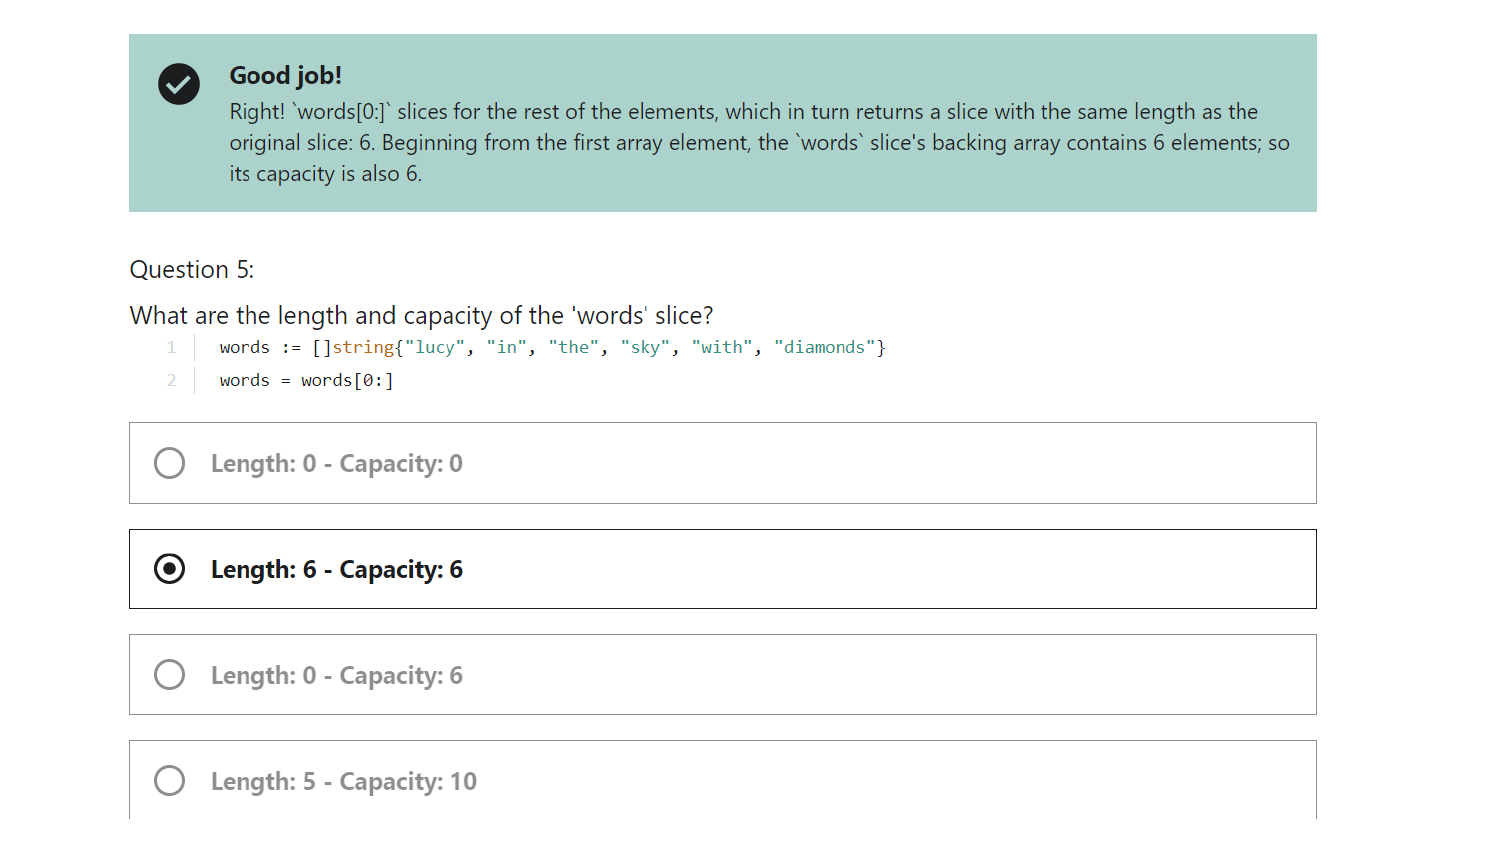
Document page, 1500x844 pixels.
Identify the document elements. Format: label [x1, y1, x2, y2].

picture [49, 24, 1440, 819]
